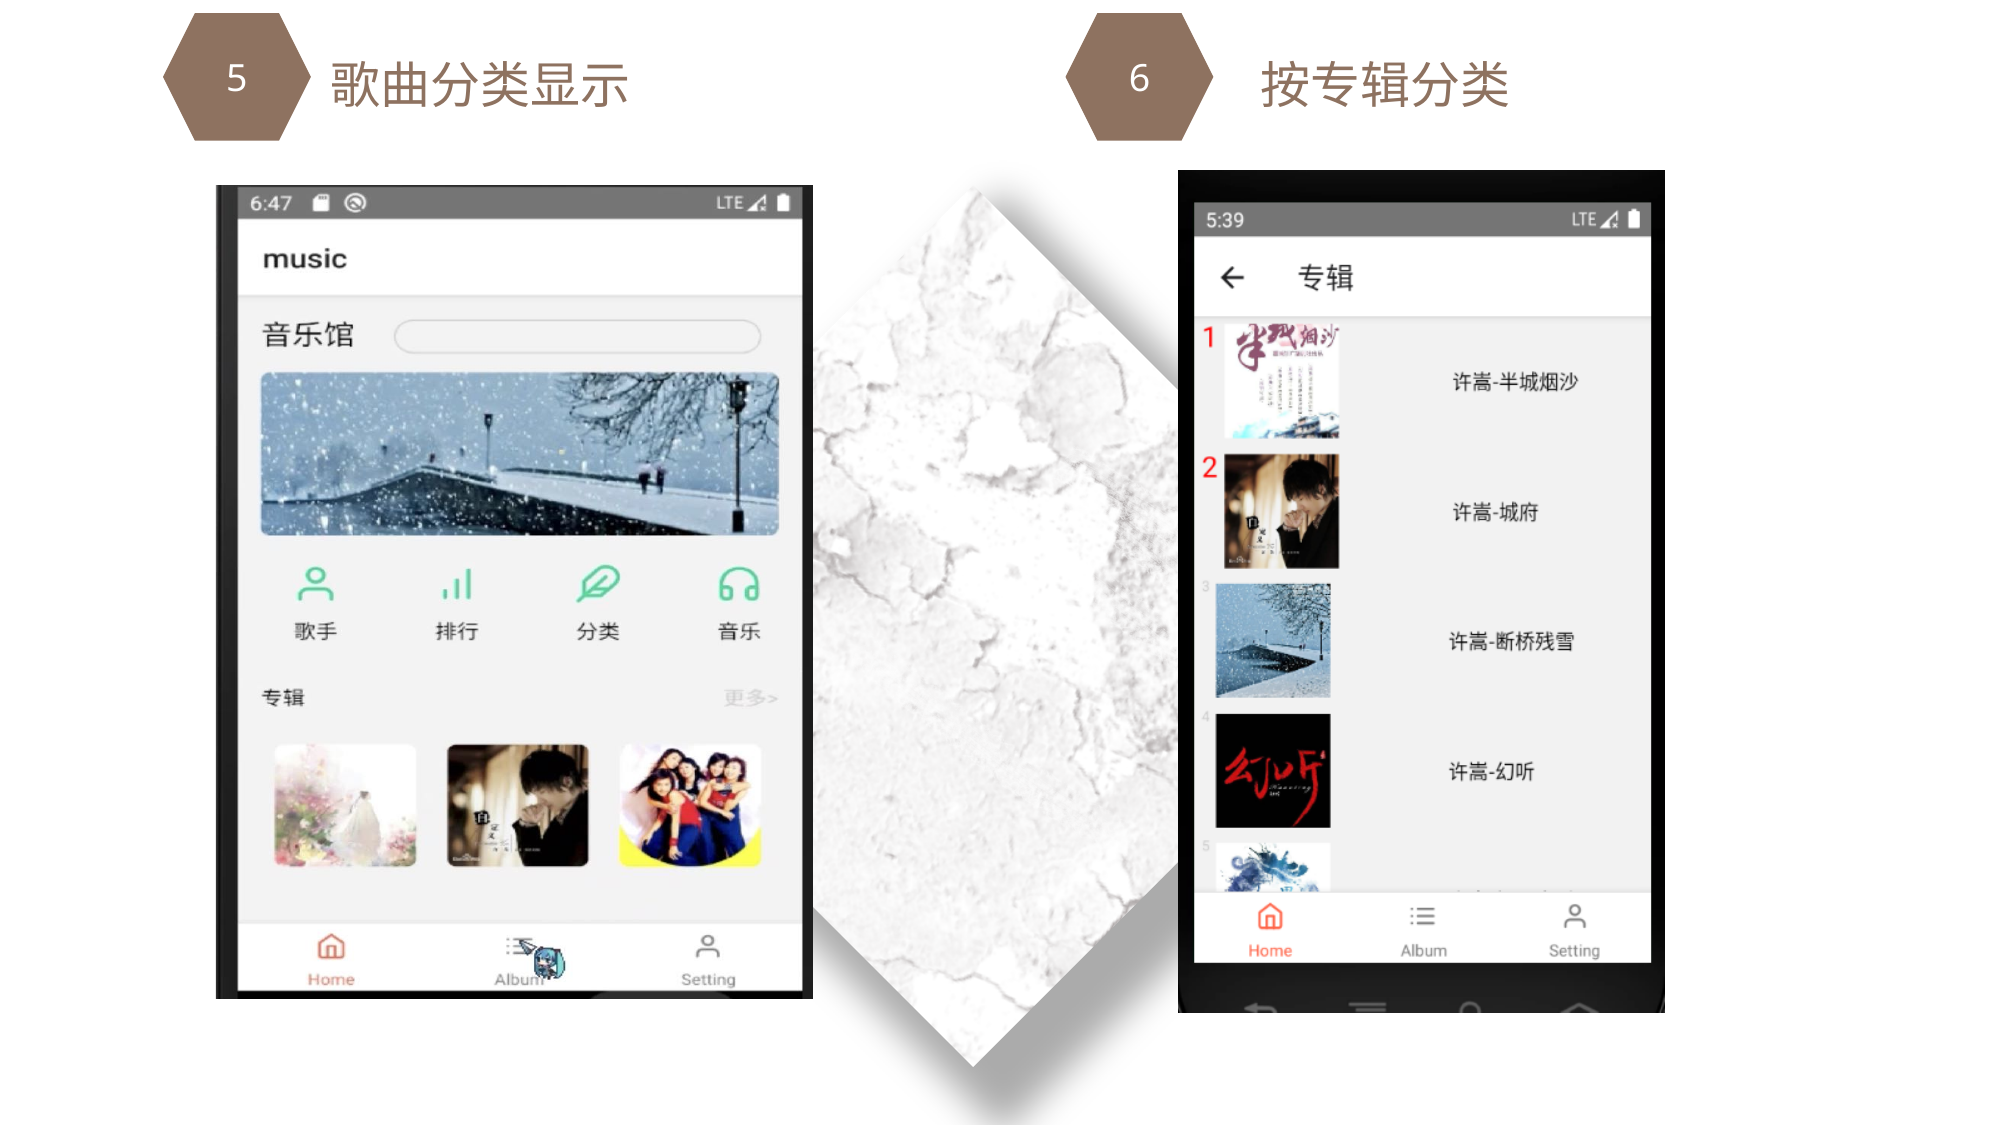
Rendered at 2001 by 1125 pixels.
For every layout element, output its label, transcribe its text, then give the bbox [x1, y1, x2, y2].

picture [215, 170, 1665, 1067]
text_box 按专辑分类 [1245, 46, 1526, 122]
text_box 6 [1064, 12, 1215, 142]
text_box 5 [161, 12, 313, 142]
text_box 歌曲分类显示 [315, 46, 645, 122]
